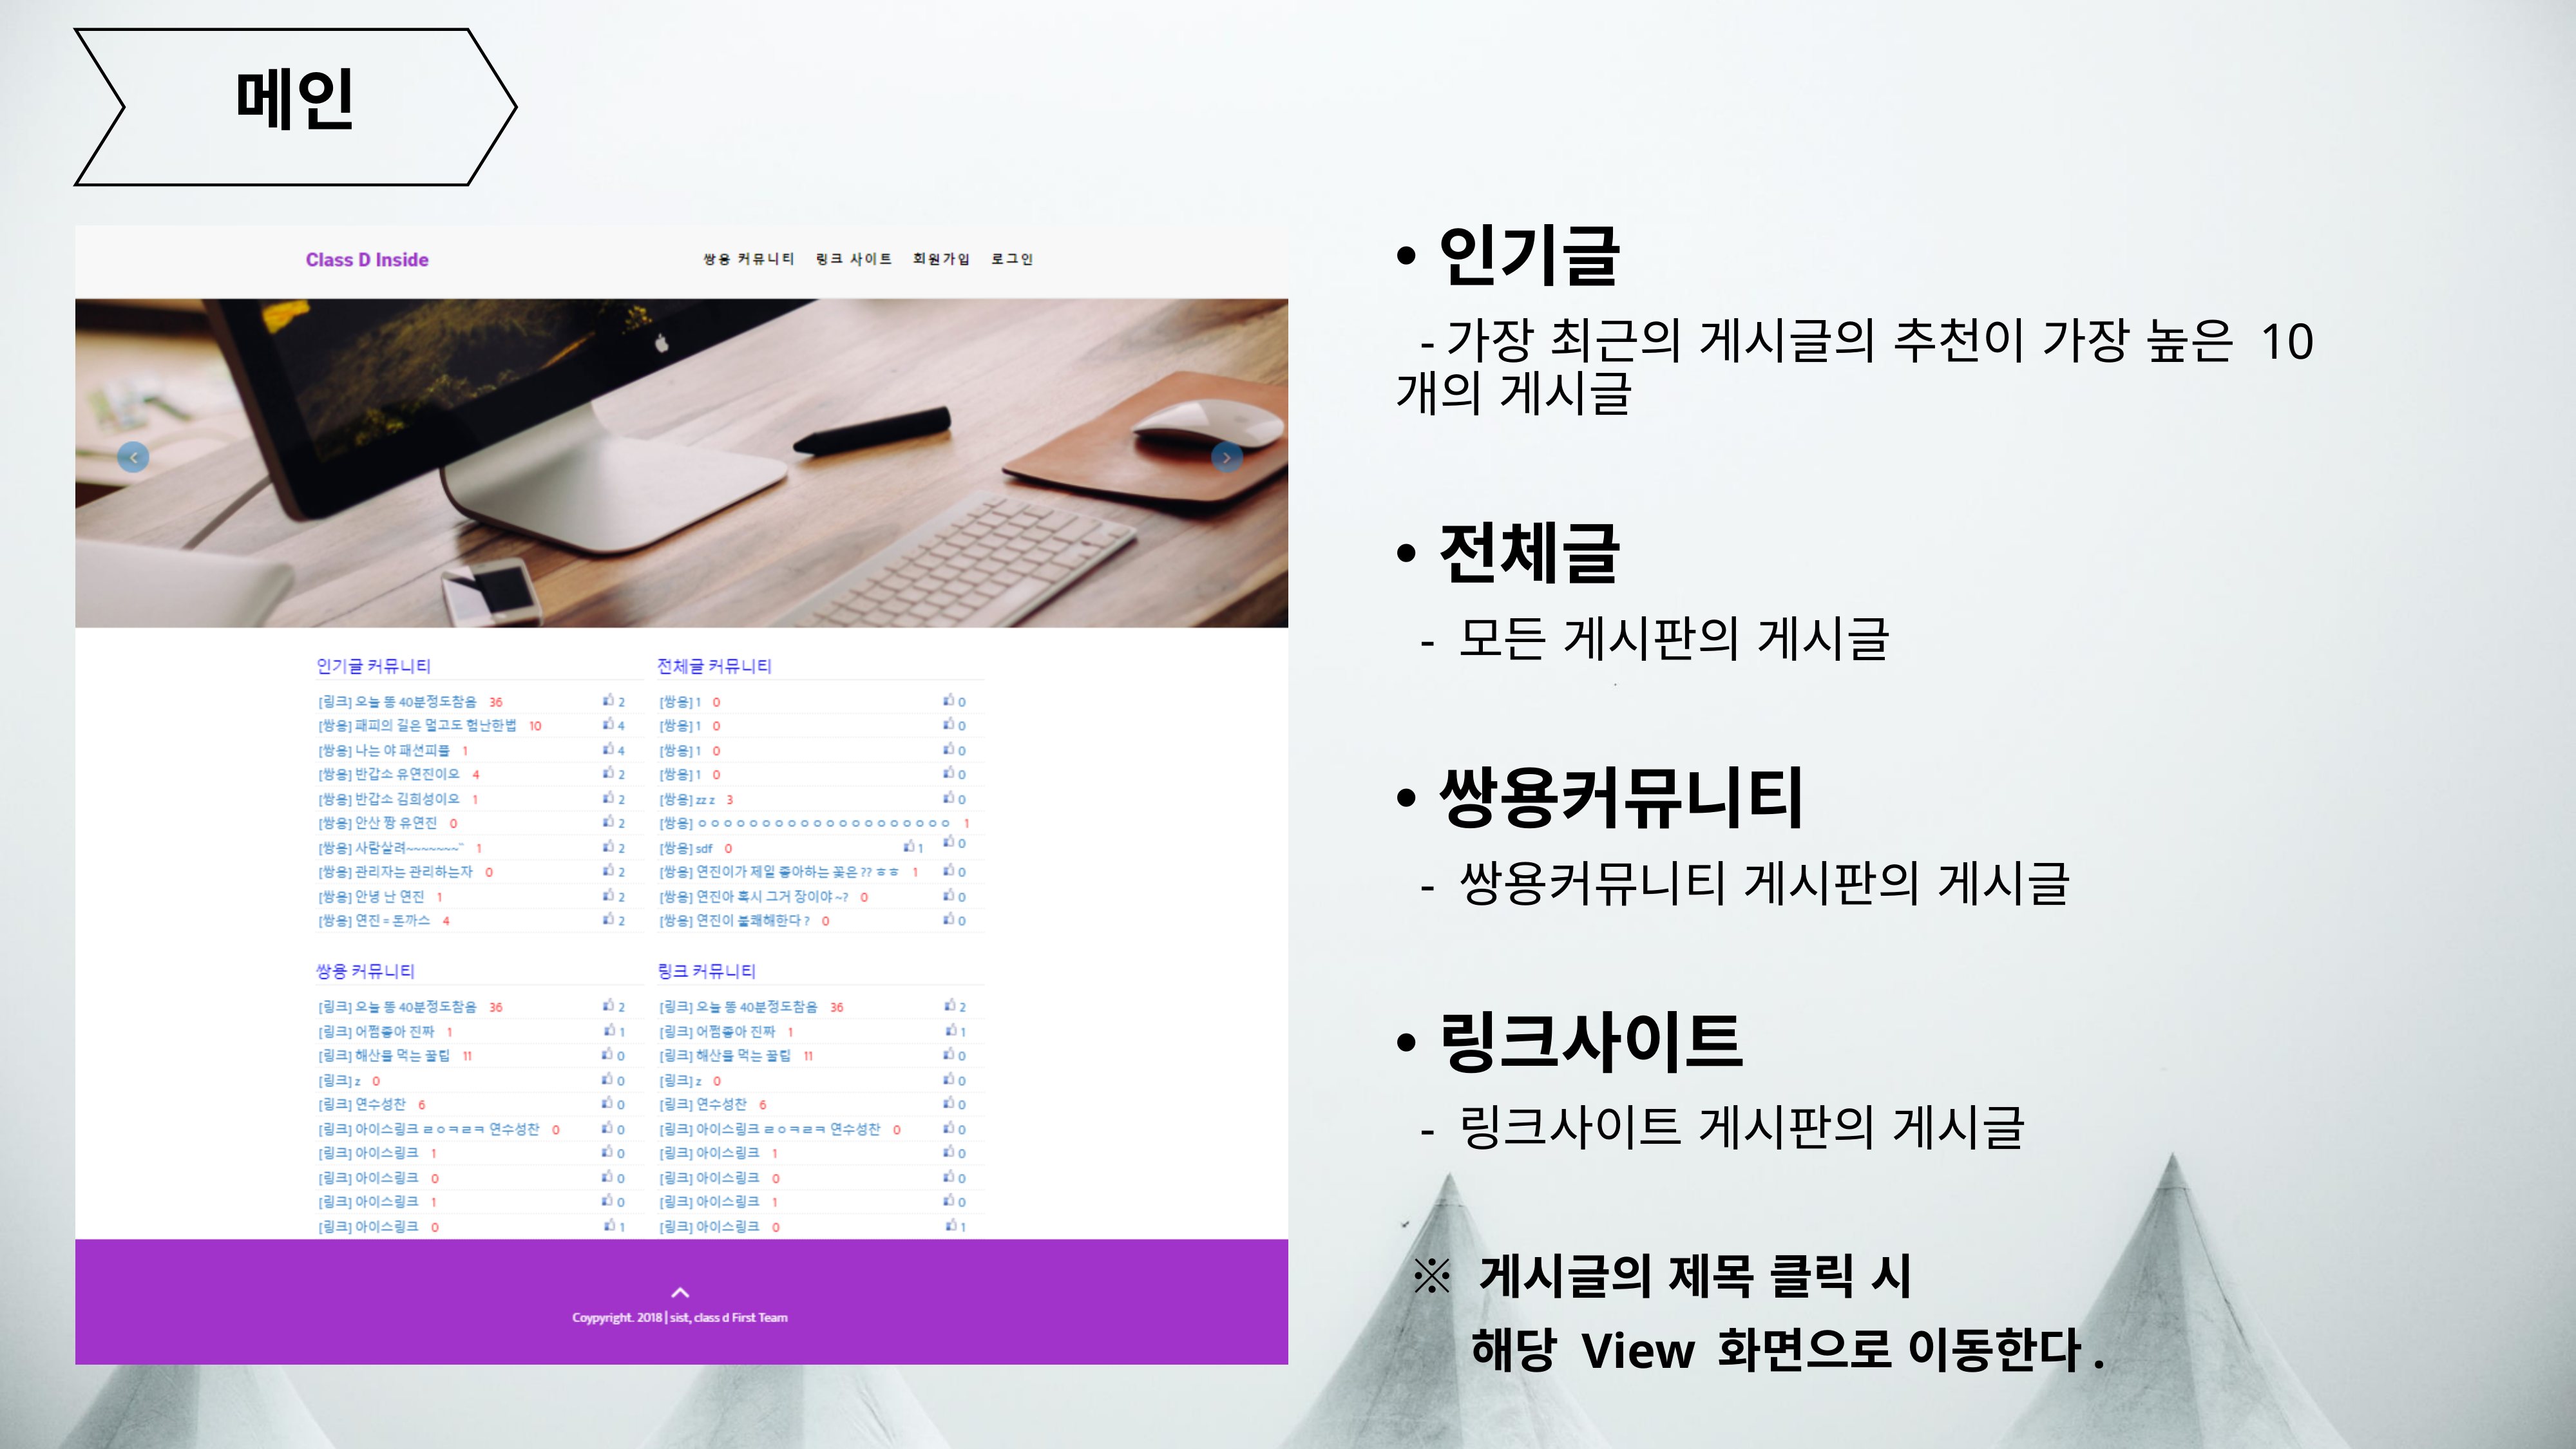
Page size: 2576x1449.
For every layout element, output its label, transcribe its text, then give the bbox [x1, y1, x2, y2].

picture [0, 0, 2576, 1449]
text_box 인기글 -가장 최근의 게시글의 추천이 가장 높은 10개의 게시글 전체글 - 모든 게시판의 게시글 쌍용커뮤니티 - 쌍용커뮤니티 게시판의 게시글 링크사이트 - 링크사이트 게시판의 게시글 ※ 게시글의 제목 클릭 시 해당 View 화면으로 이동한다. [1385, 218, 2421, 1393]
text_box 메인 [75, 29, 517, 185]
